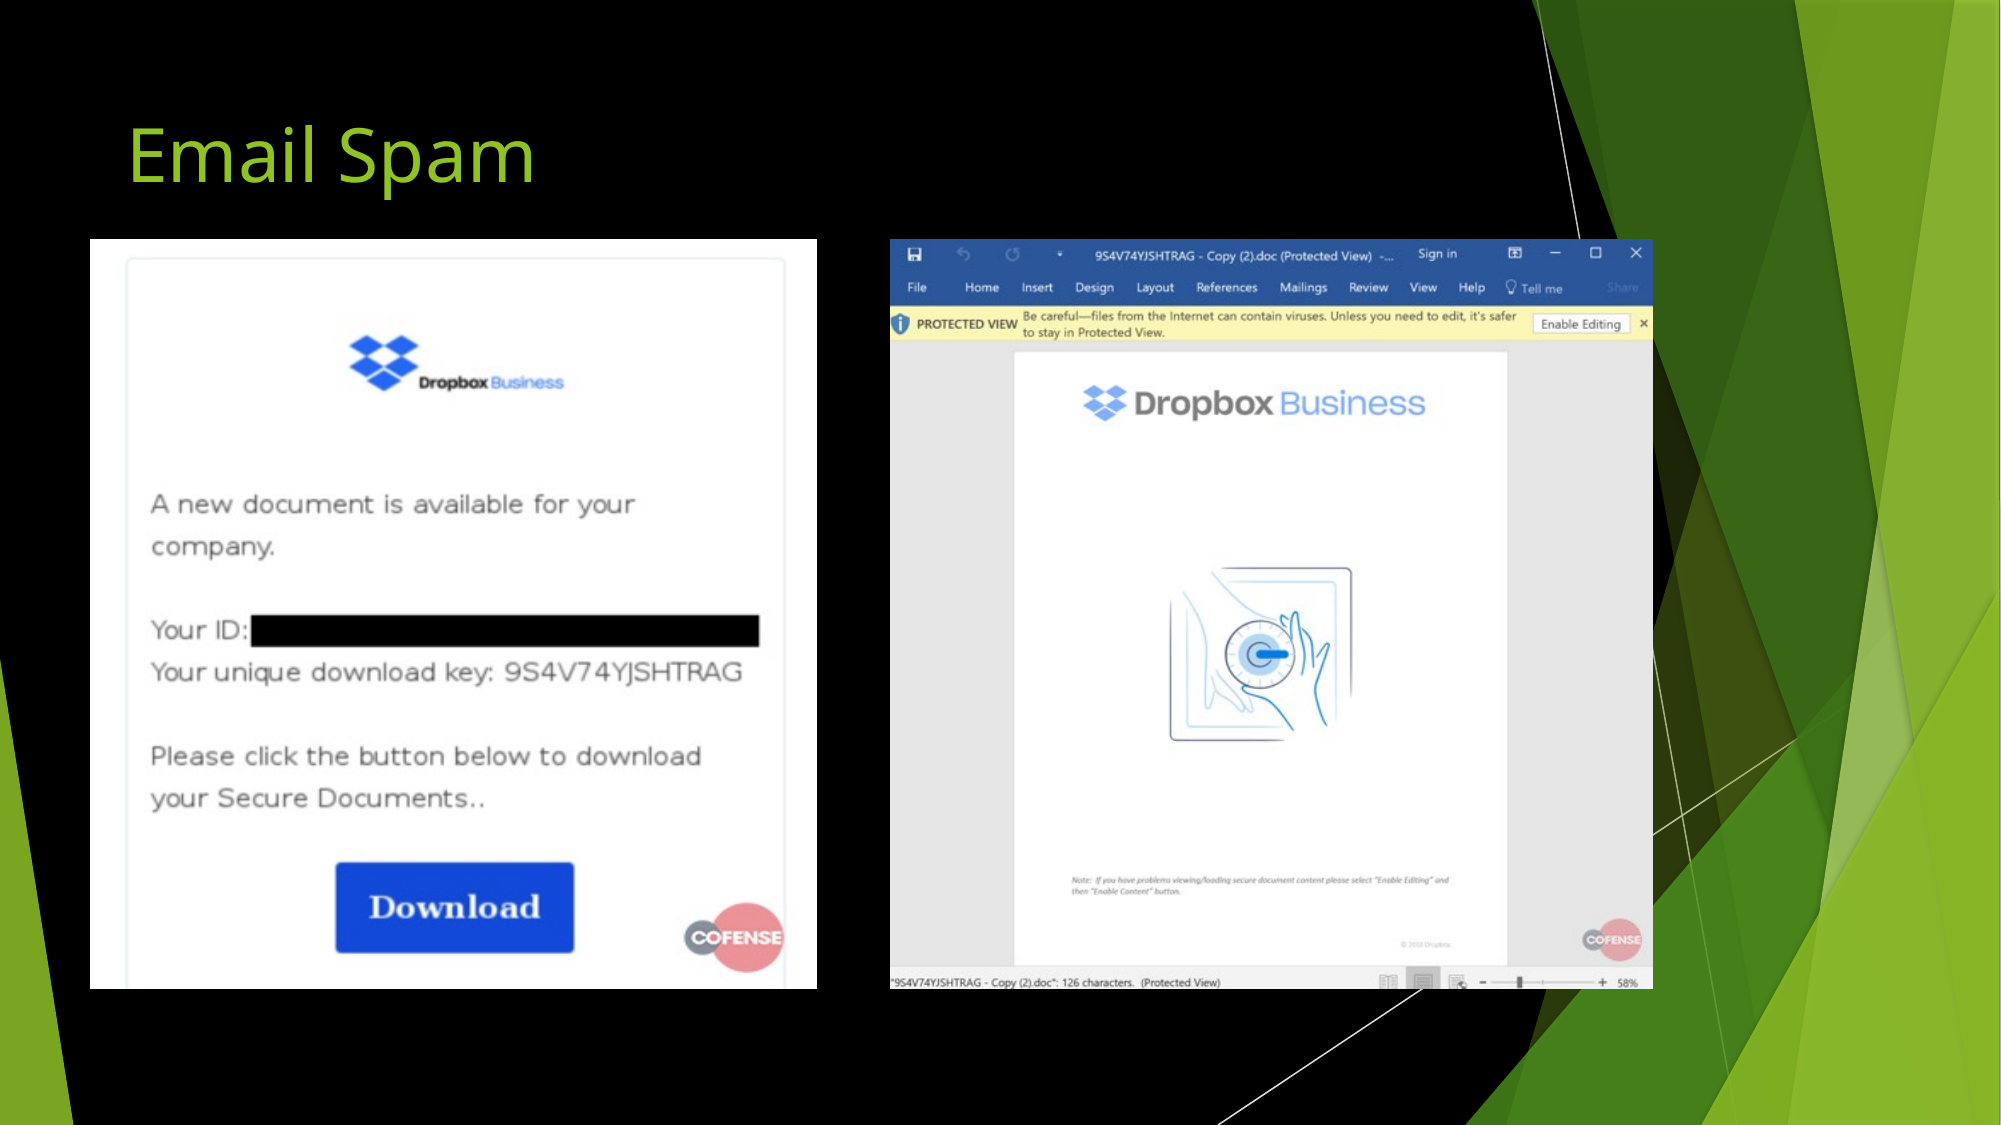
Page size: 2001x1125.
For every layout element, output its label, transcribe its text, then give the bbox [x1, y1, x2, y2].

title Email Spam [111, 99, 1522, 317]
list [89, 239, 817, 989]
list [889, 239, 1653, 989]
